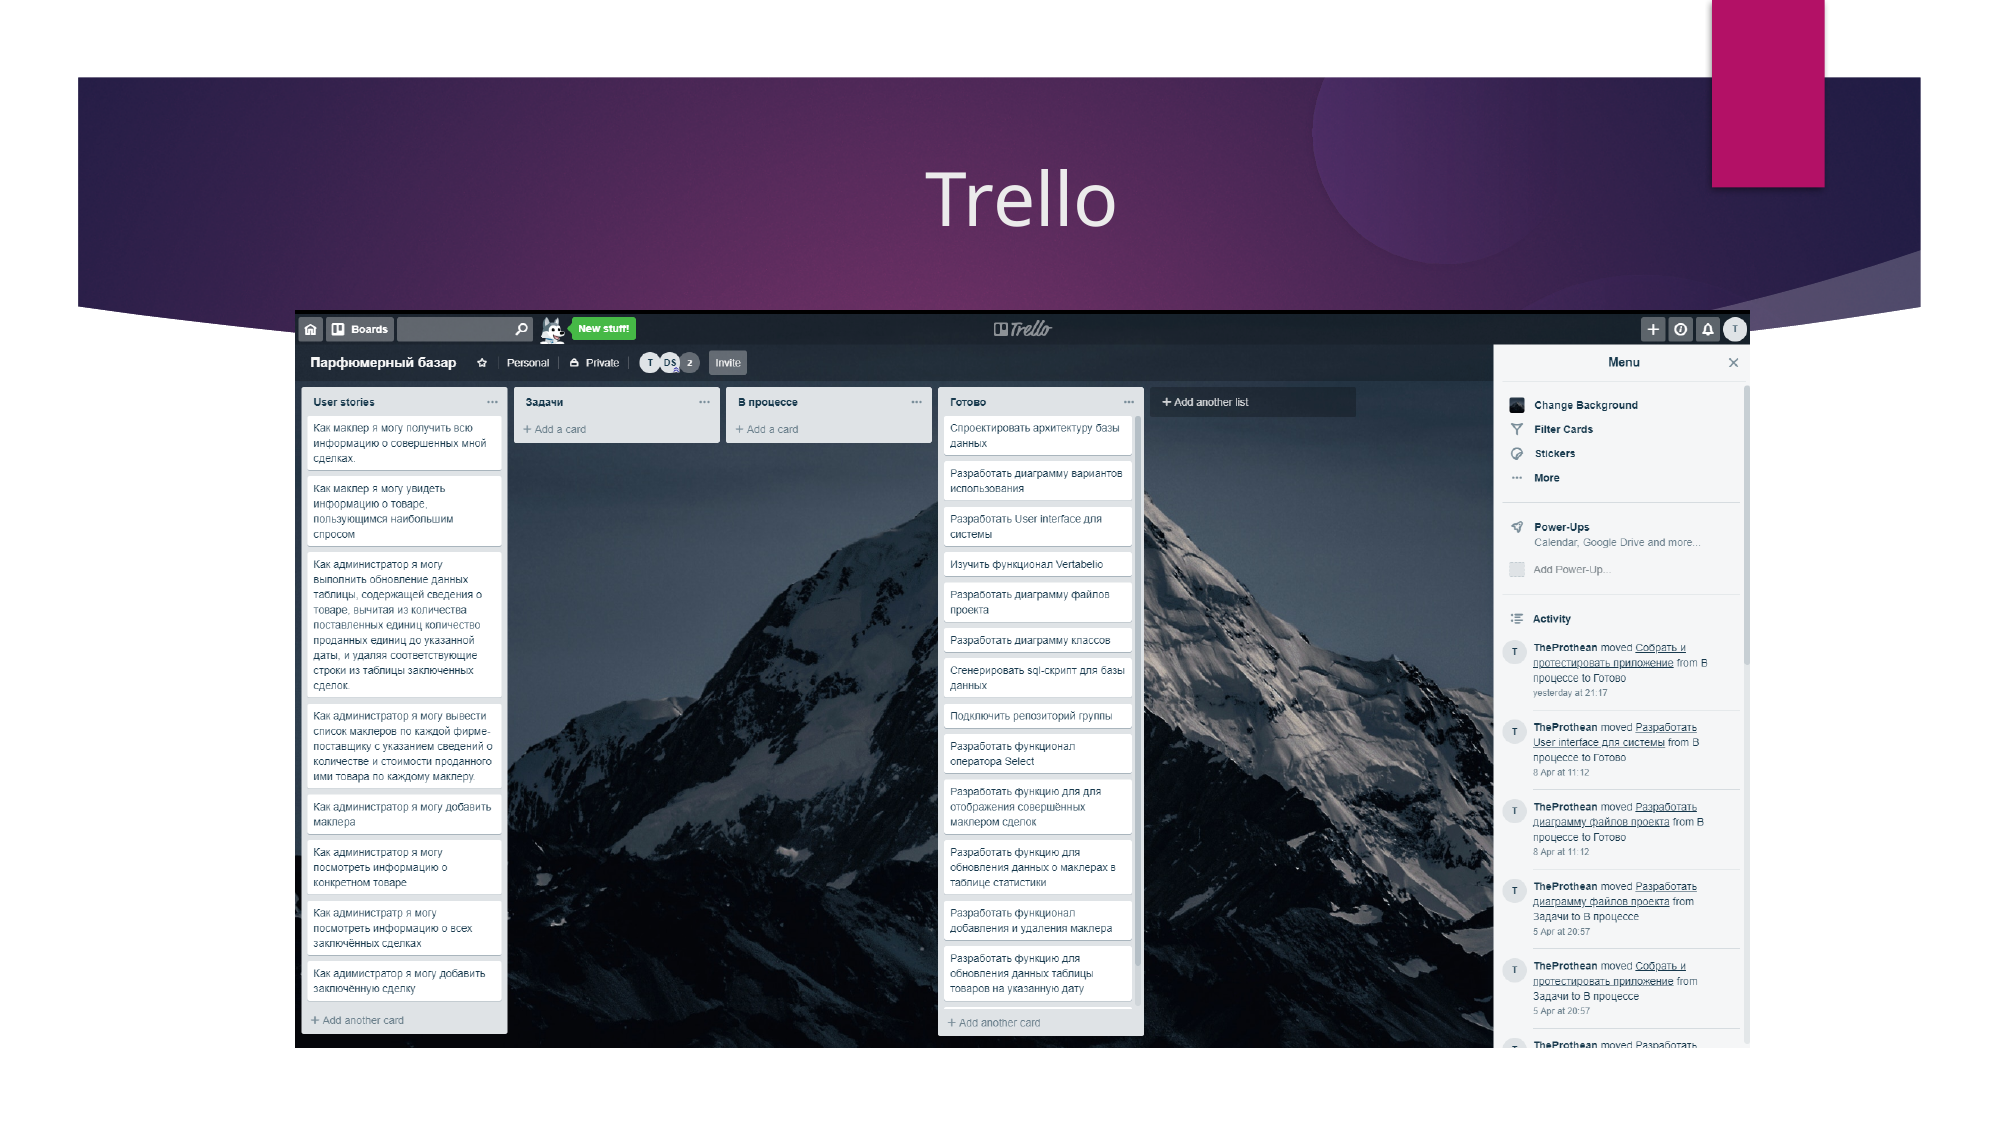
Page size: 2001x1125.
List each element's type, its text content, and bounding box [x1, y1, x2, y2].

picture [1338, 78, 1712, 138]
text_box Trello [303, 138, 1742, 254]
picture [79, 78, 1920, 1049]
